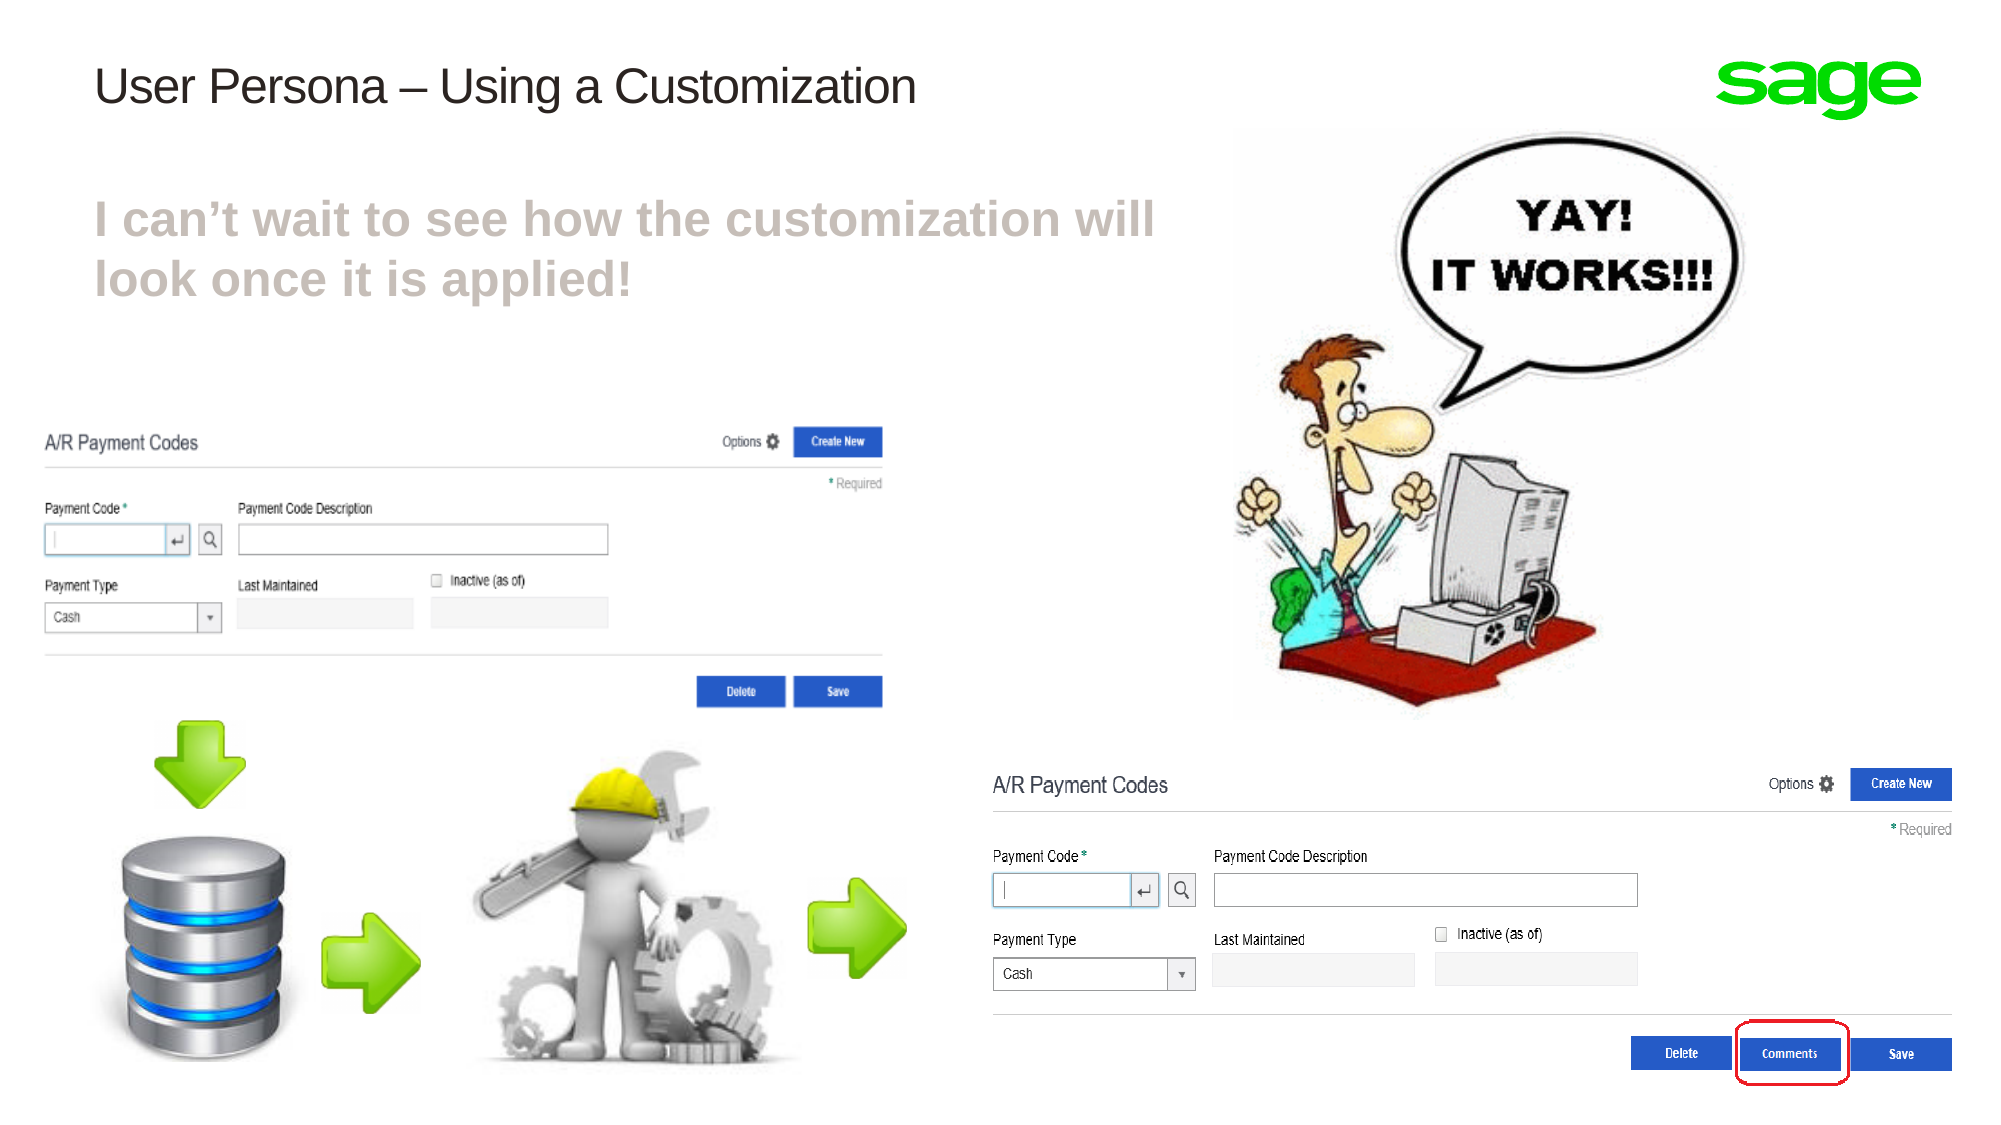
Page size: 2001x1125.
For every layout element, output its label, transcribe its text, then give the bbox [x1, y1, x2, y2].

picture [321, 912, 421, 1015]
picture [38, 424, 892, 810]
picture [84, 828, 316, 1062]
picture [436, 728, 806, 1081]
text_box I can’t wait to see how the customization will look once it is applied! [74, 176, 1233, 317]
picture [807, 876, 907, 979]
picture [983, 764, 1957, 1091]
title User Persona – Using a Customization [80, 60, 1704, 176]
picture [1233, 128, 1750, 720]
